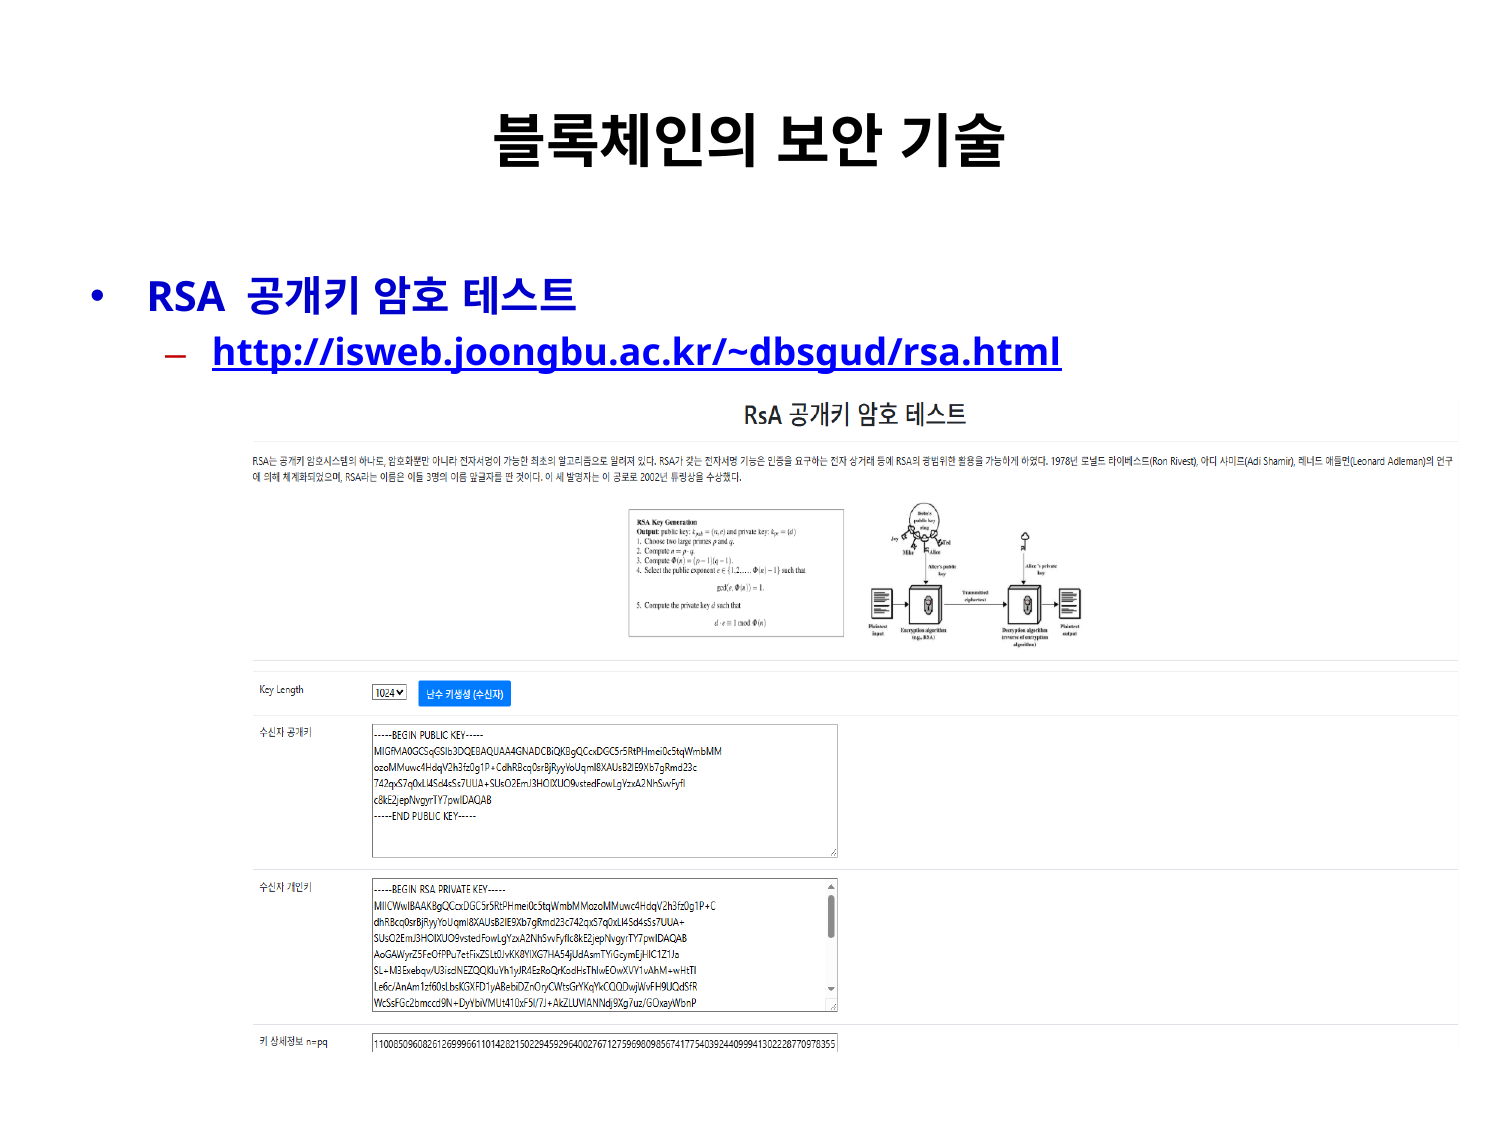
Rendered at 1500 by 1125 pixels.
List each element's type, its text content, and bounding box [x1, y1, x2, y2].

picture [253, 396, 1459, 1053]
list RSA 공개키 암호 테스트 http://isweb.joongbu.ac.kr/~dbsgud/rsa.html [75, 262, 1425, 1005]
title 블록체인의 보안 기술 [75, 45, 1425, 233]
